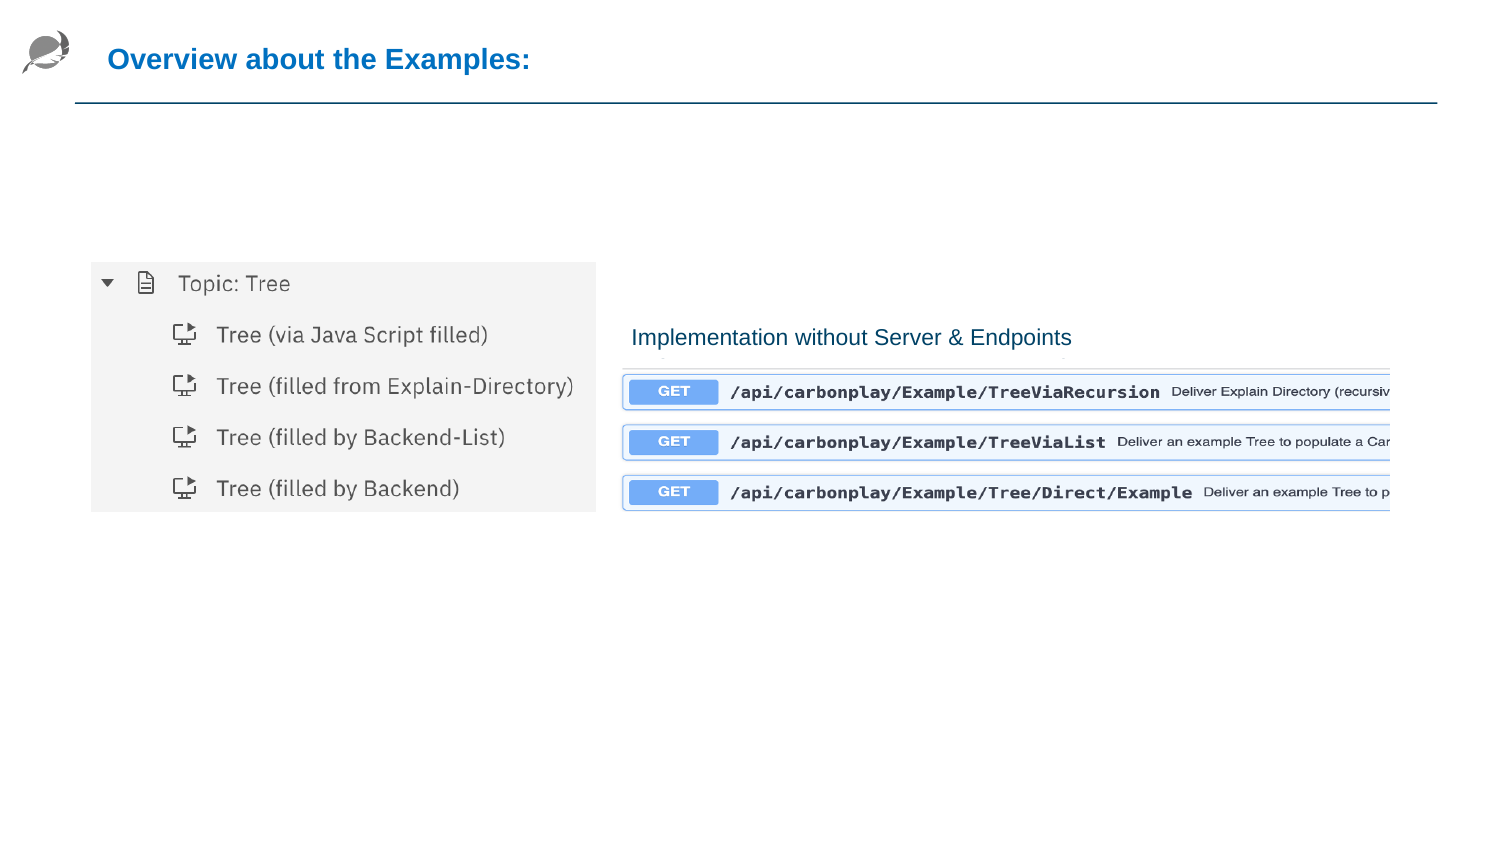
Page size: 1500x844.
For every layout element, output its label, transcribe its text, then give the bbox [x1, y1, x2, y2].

picture [615, 358, 1390, 512]
text_box Overview about the Examples: [92, 33, 547, 83]
text_box Implementation without Server & Endpoints [616, 315, 1088, 356]
picture [91, 261, 596, 512]
picture [16, 27, 75, 76]
